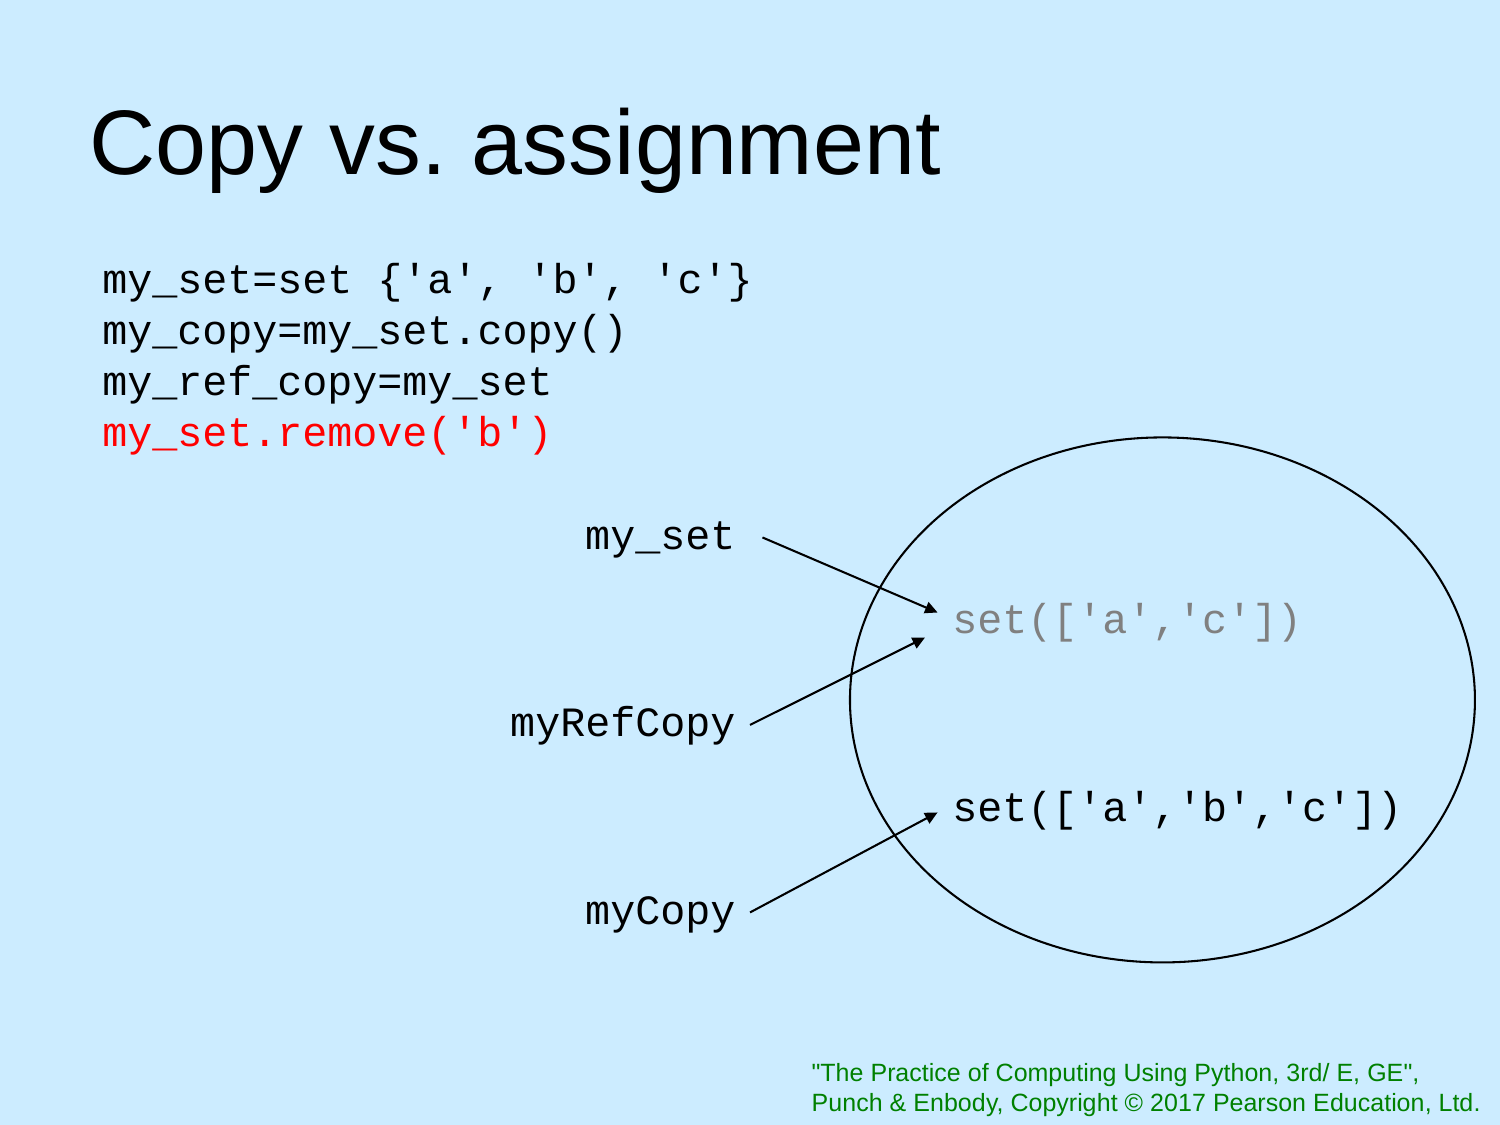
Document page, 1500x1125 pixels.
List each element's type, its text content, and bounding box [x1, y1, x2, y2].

text_box my_set=set {'a', 'b', 'c'} my_copy=my_set.copy() my_ref_copy=my_set my_set.remove('b') [87, 262, 813, 460]
text_box myRefCopy [449, 687, 750, 753]
text_box my_set [449, 500, 750, 565]
text_box myCopy [374, 875, 750, 940]
text_box Copy vs. assignment [74, 75, 1425, 200]
text_box [849, 437, 1475, 963]
